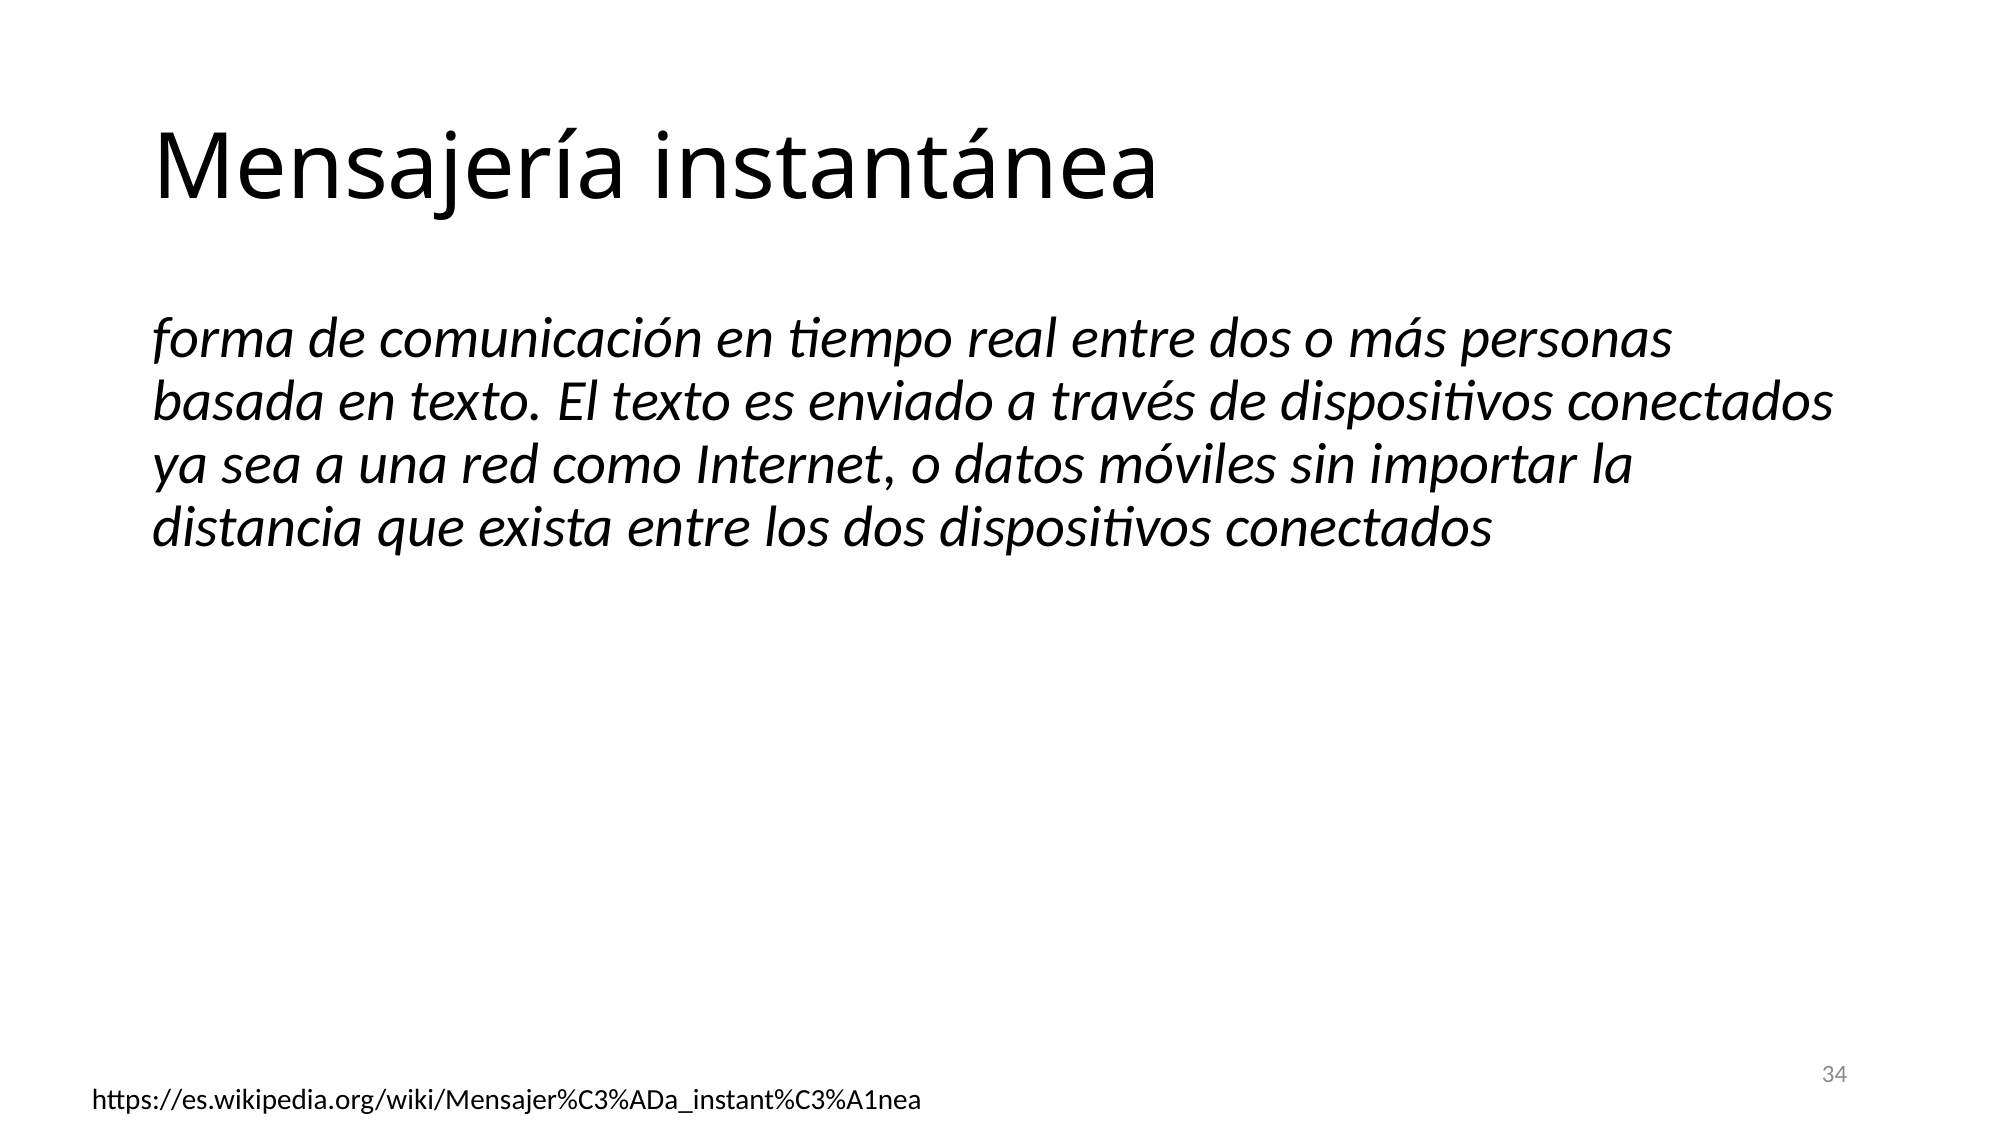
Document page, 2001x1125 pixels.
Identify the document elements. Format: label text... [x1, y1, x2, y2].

text_box https://es.wikipedia.org/wiki/Mensajer%C3%ADa_instant%C3%A1nea [77, 1072, 938, 1123]
list forma de comunicación en tiempo real entre dos o más personas basada en texto. El texto es enviado a través de dispositivos conectados ya sea a una red como Internet, o datos móviles sin importar la distancia que exista entre los dos dispositivos conectados [137, 299, 1863, 1014]
title Mensajería instantánea [137, 59, 1863, 278]
slide_number 34 [1412, 1042, 1863, 1103]
